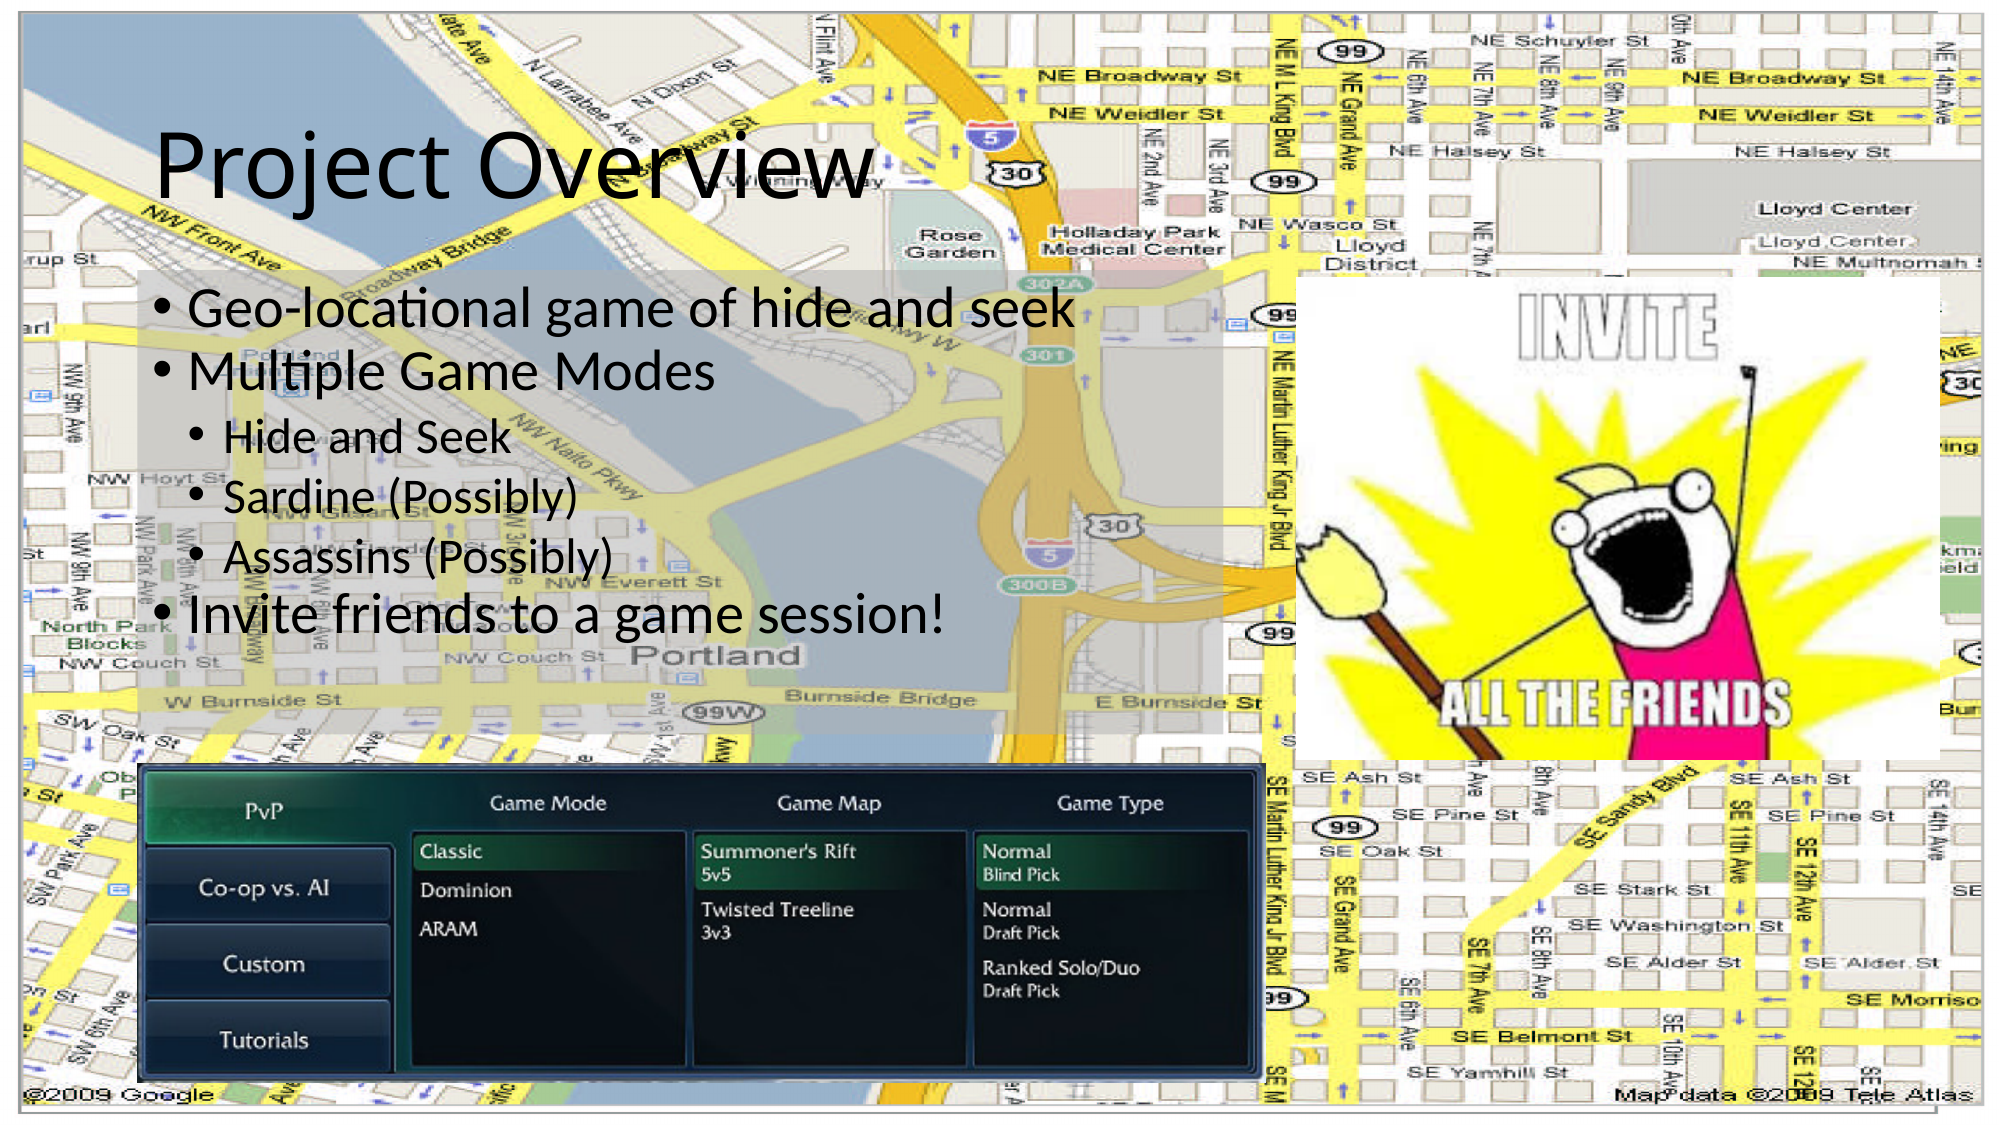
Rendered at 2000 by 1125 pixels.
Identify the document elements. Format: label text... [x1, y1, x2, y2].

picture [0, 0, 2000, 1125]
text_box Project Overview [137, 59, 1862, 278]
text_box Geo-locational game of hide and seek Multiple Game Modes Hide and Seek Sardine (Possibly) Assassins (Possibly) Invite friends to a game session! [137, 270, 1224, 735]
